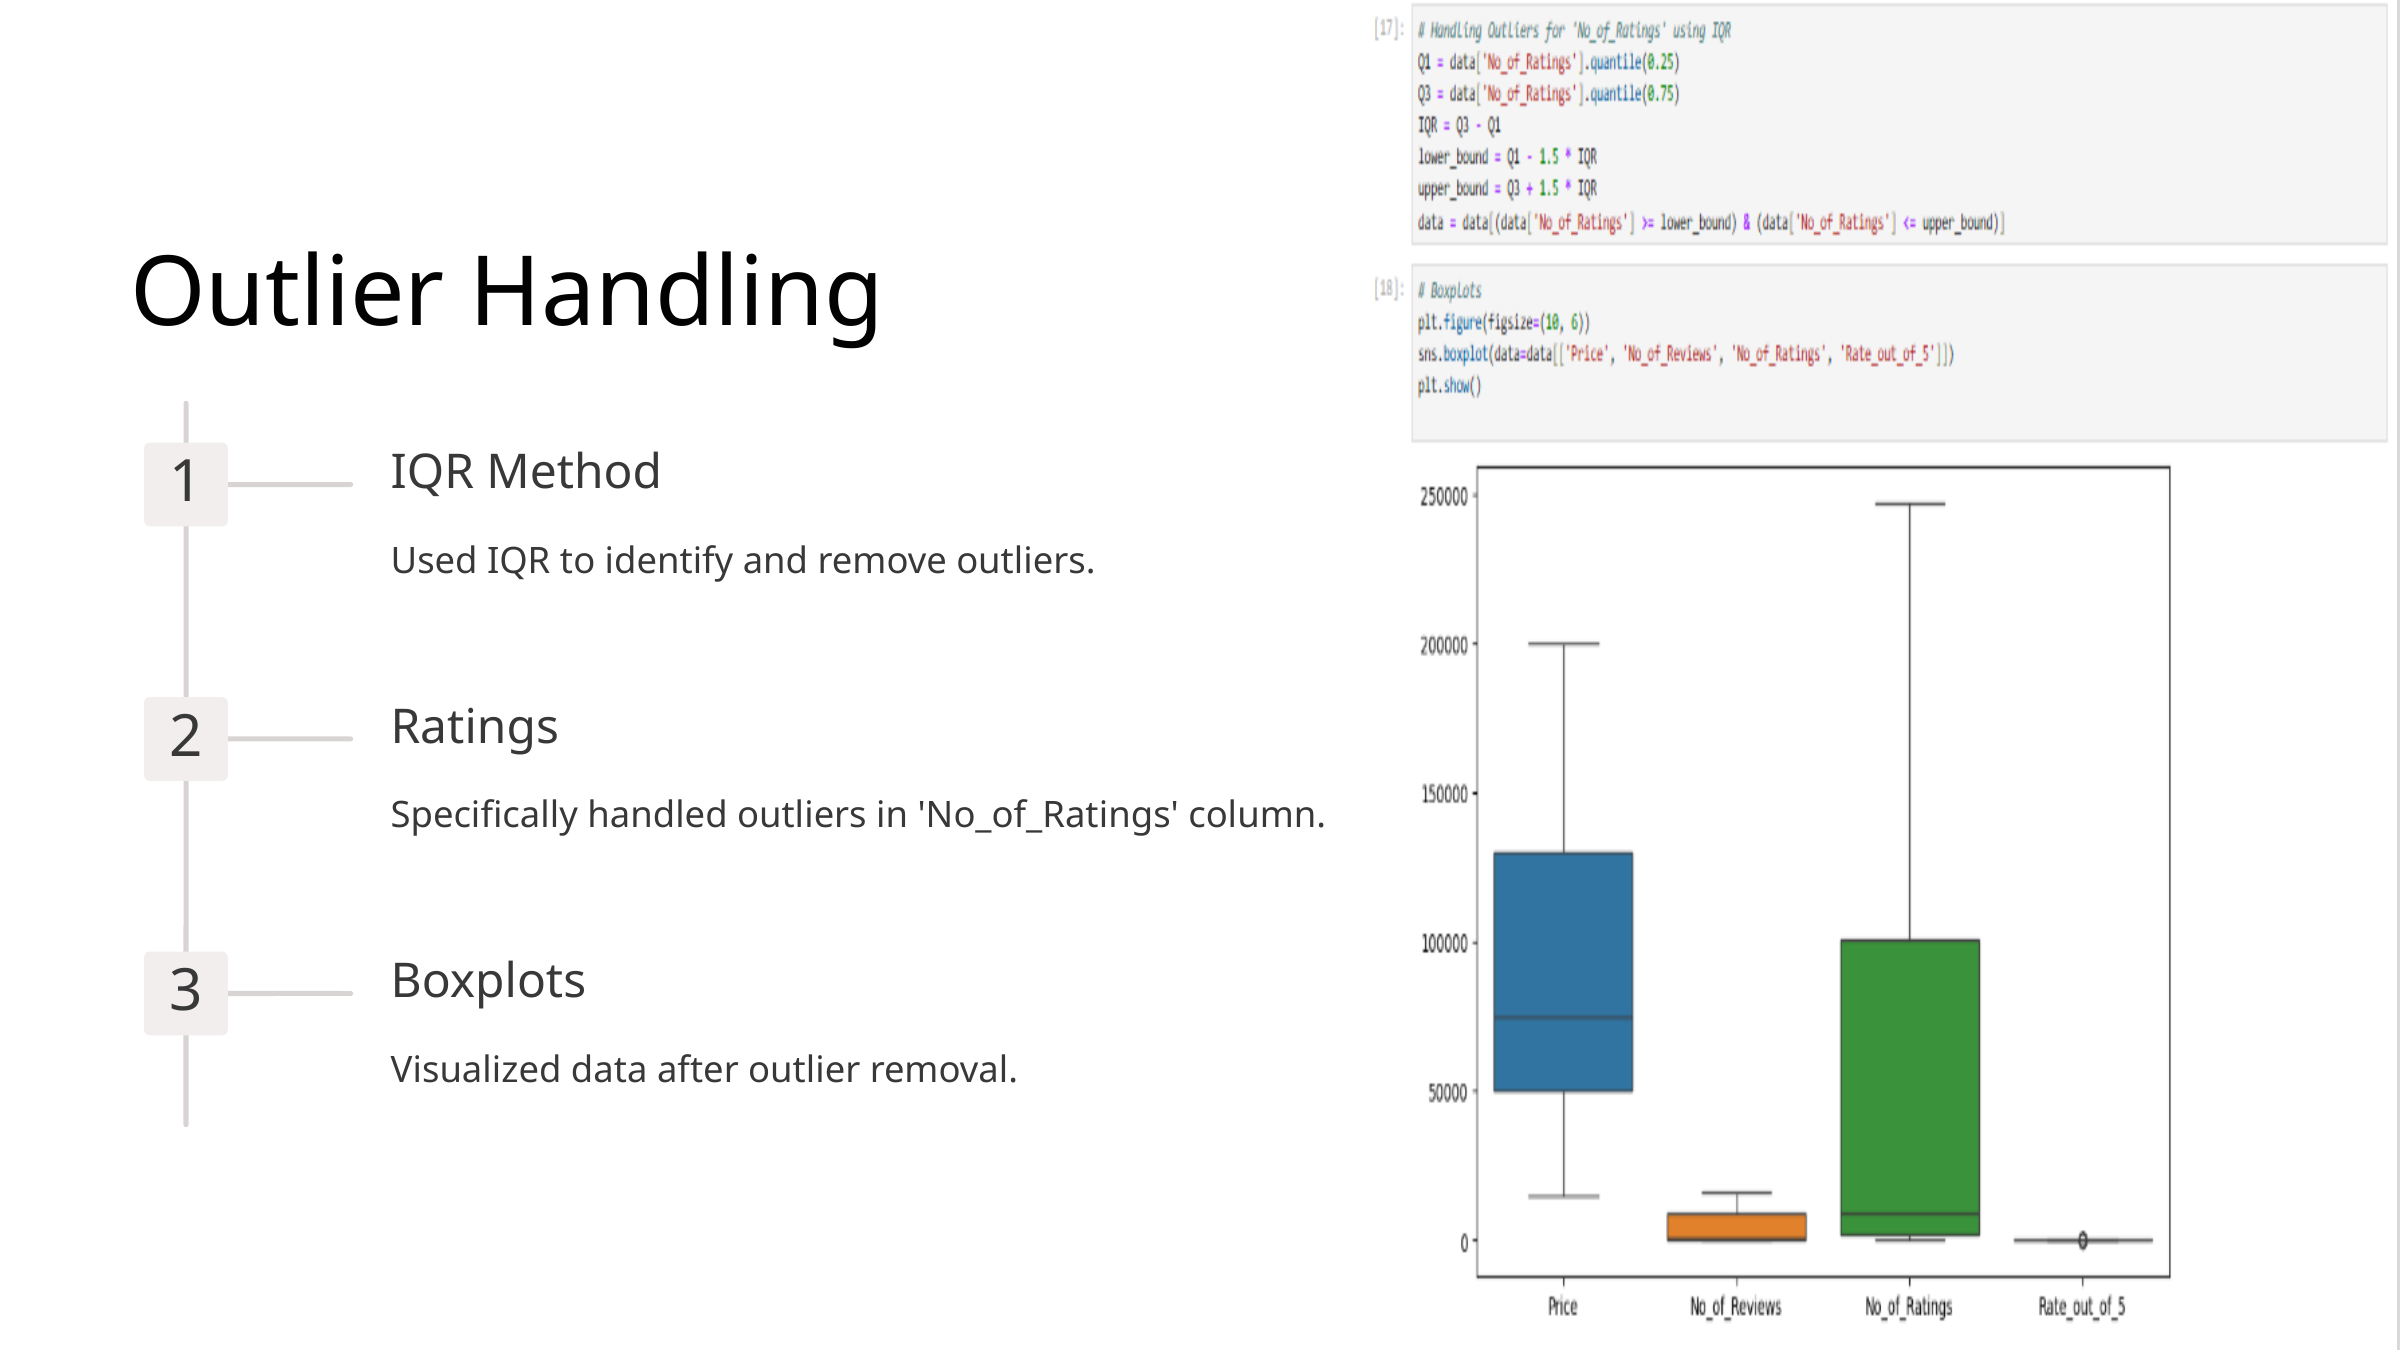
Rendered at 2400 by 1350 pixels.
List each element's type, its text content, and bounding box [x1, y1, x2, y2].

text_box [144, 442, 228, 527]
text_box [183, 781, 189, 951]
text_box IQR Method [390, 437, 879, 499]
text_box [144, 697, 228, 781]
text_box 1 [170, 455, 202, 514]
text_box Ratings [390, 692, 879, 754]
text_box [228, 482, 354, 488]
text_box [144, 951, 228, 1036]
text_box [228, 990, 354, 997]
picture [1342, 0, 2400, 1350]
text_box [228, 736, 354, 742]
text_box Visualized data after outlier removal. [390, 1030, 1342, 1090]
text_box Specifically handled outliers in 'No_of_Ratings' column. [390, 775, 1342, 836]
text_box [183, 400, 189, 442]
text_box Boxplots [390, 946, 879, 1008]
text_box Outlier Handling [130, 222, 1107, 345]
text_box 2 [170, 709, 202, 769]
text_box Used IQR to identify and remove outliers. [390, 521, 1342, 581]
text_box 3 [170, 964, 202, 1023]
text_box [183, 527, 189, 697]
text_box [183, 1036, 189, 1128]
